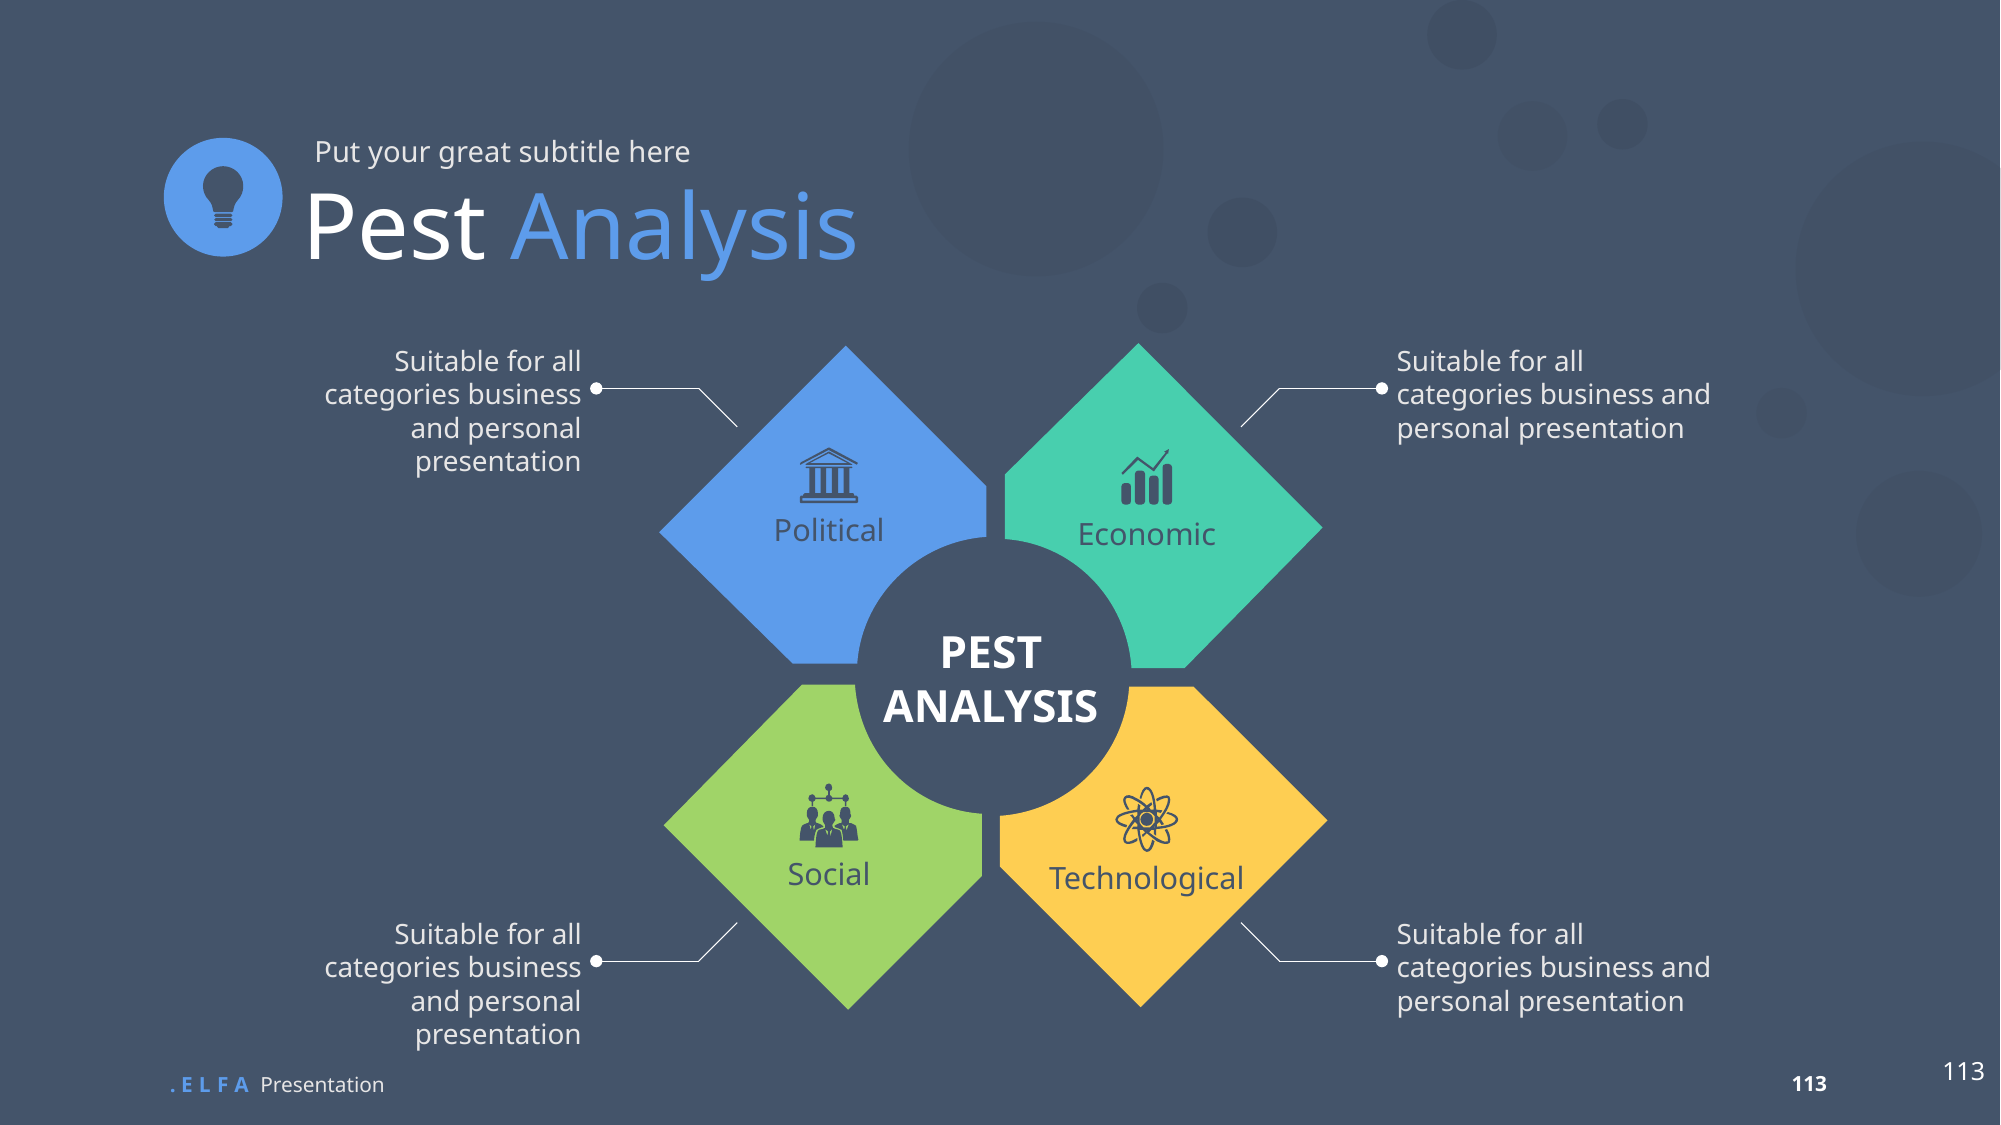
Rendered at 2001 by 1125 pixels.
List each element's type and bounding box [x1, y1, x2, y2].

text_box [287, 126, 875, 285]
text_box [1241, 909, 1729, 1025]
text_box [271, 909, 738, 1058]
text_box [1004, 343, 1323, 669]
text_box [271, 336, 738, 485]
slide_number [1550, 1042, 2000, 1103]
text_box [659, 345, 1328, 1010]
text_box [1241, 336, 1729, 452]
text_box [162, 136, 284, 258]
